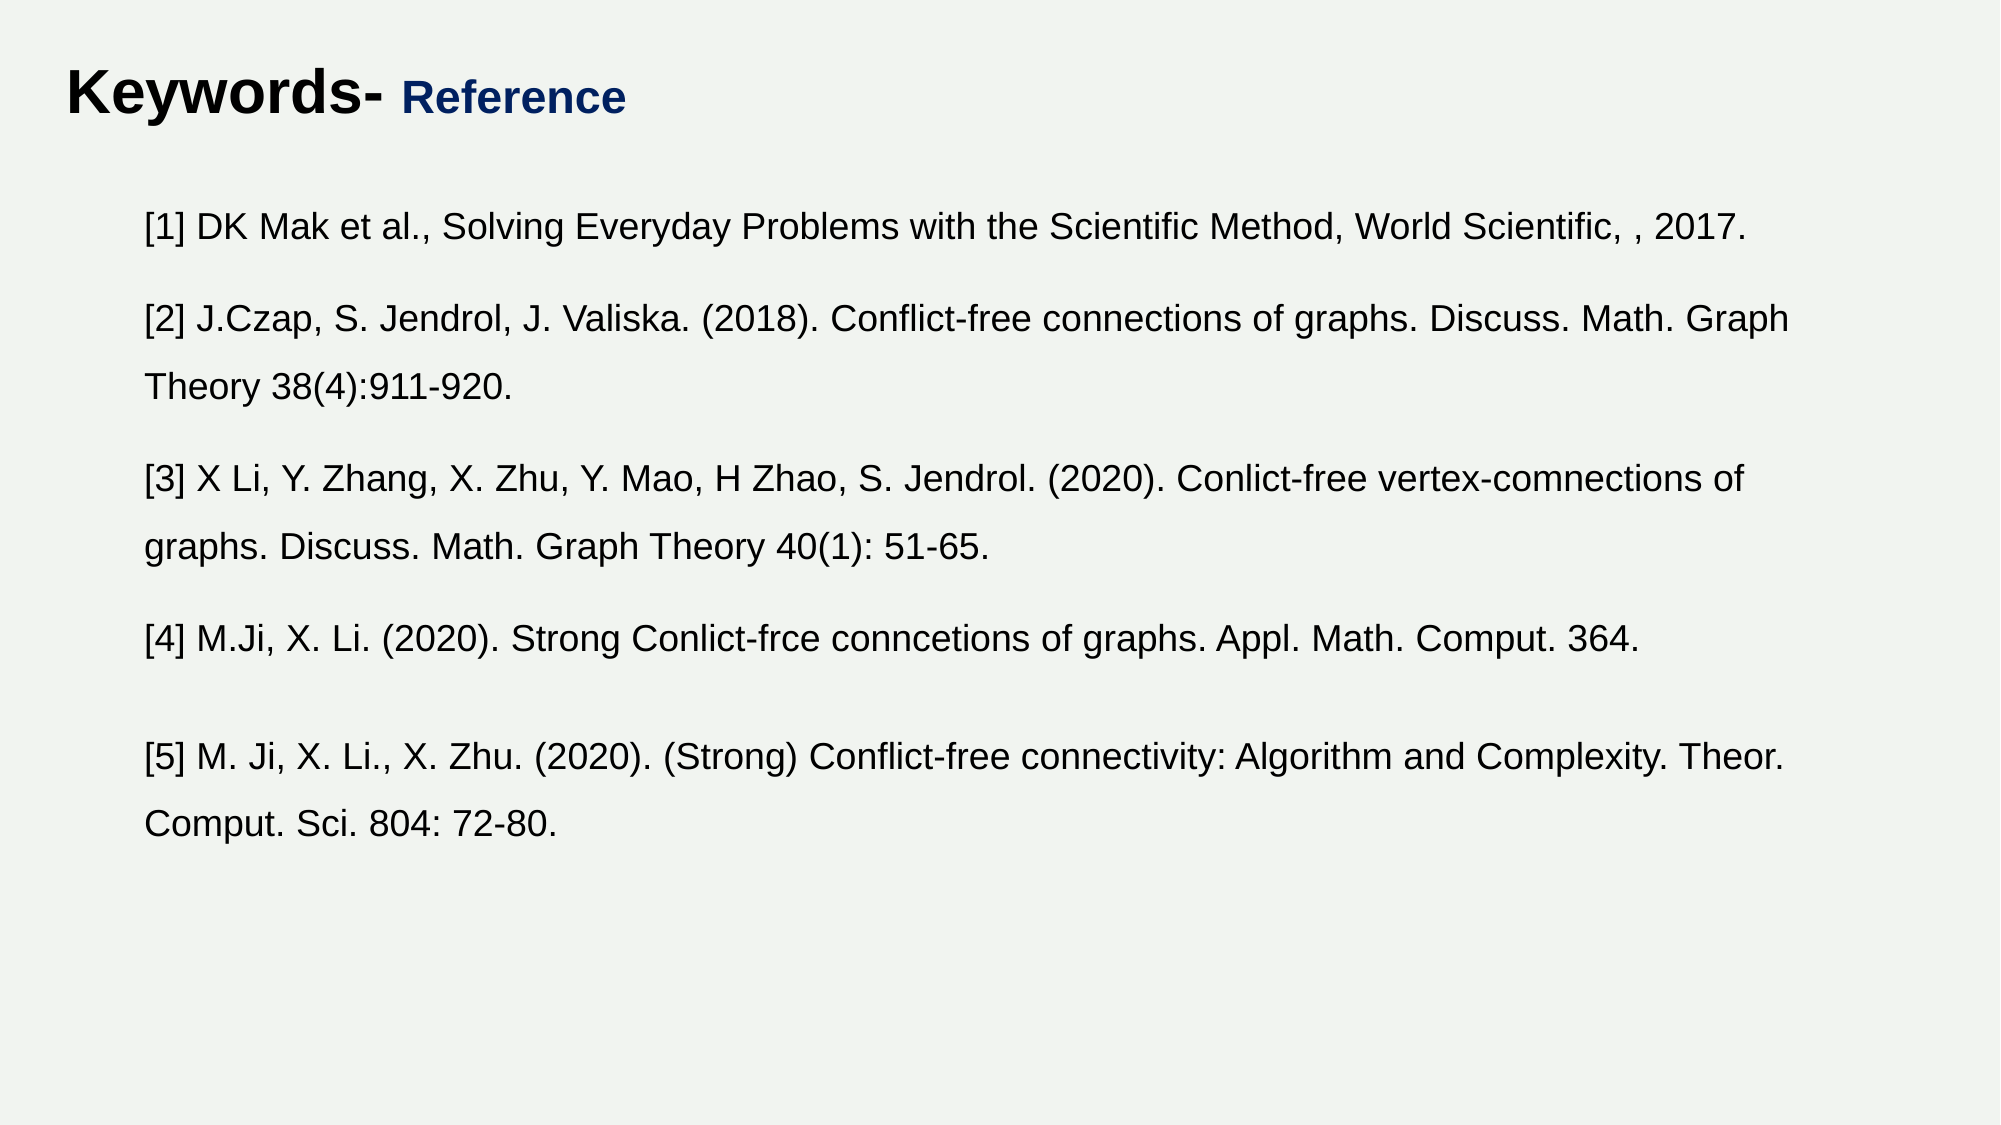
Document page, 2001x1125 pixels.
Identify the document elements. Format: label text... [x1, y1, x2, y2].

title Keywords- Reference [51, 43, 1833, 133]
